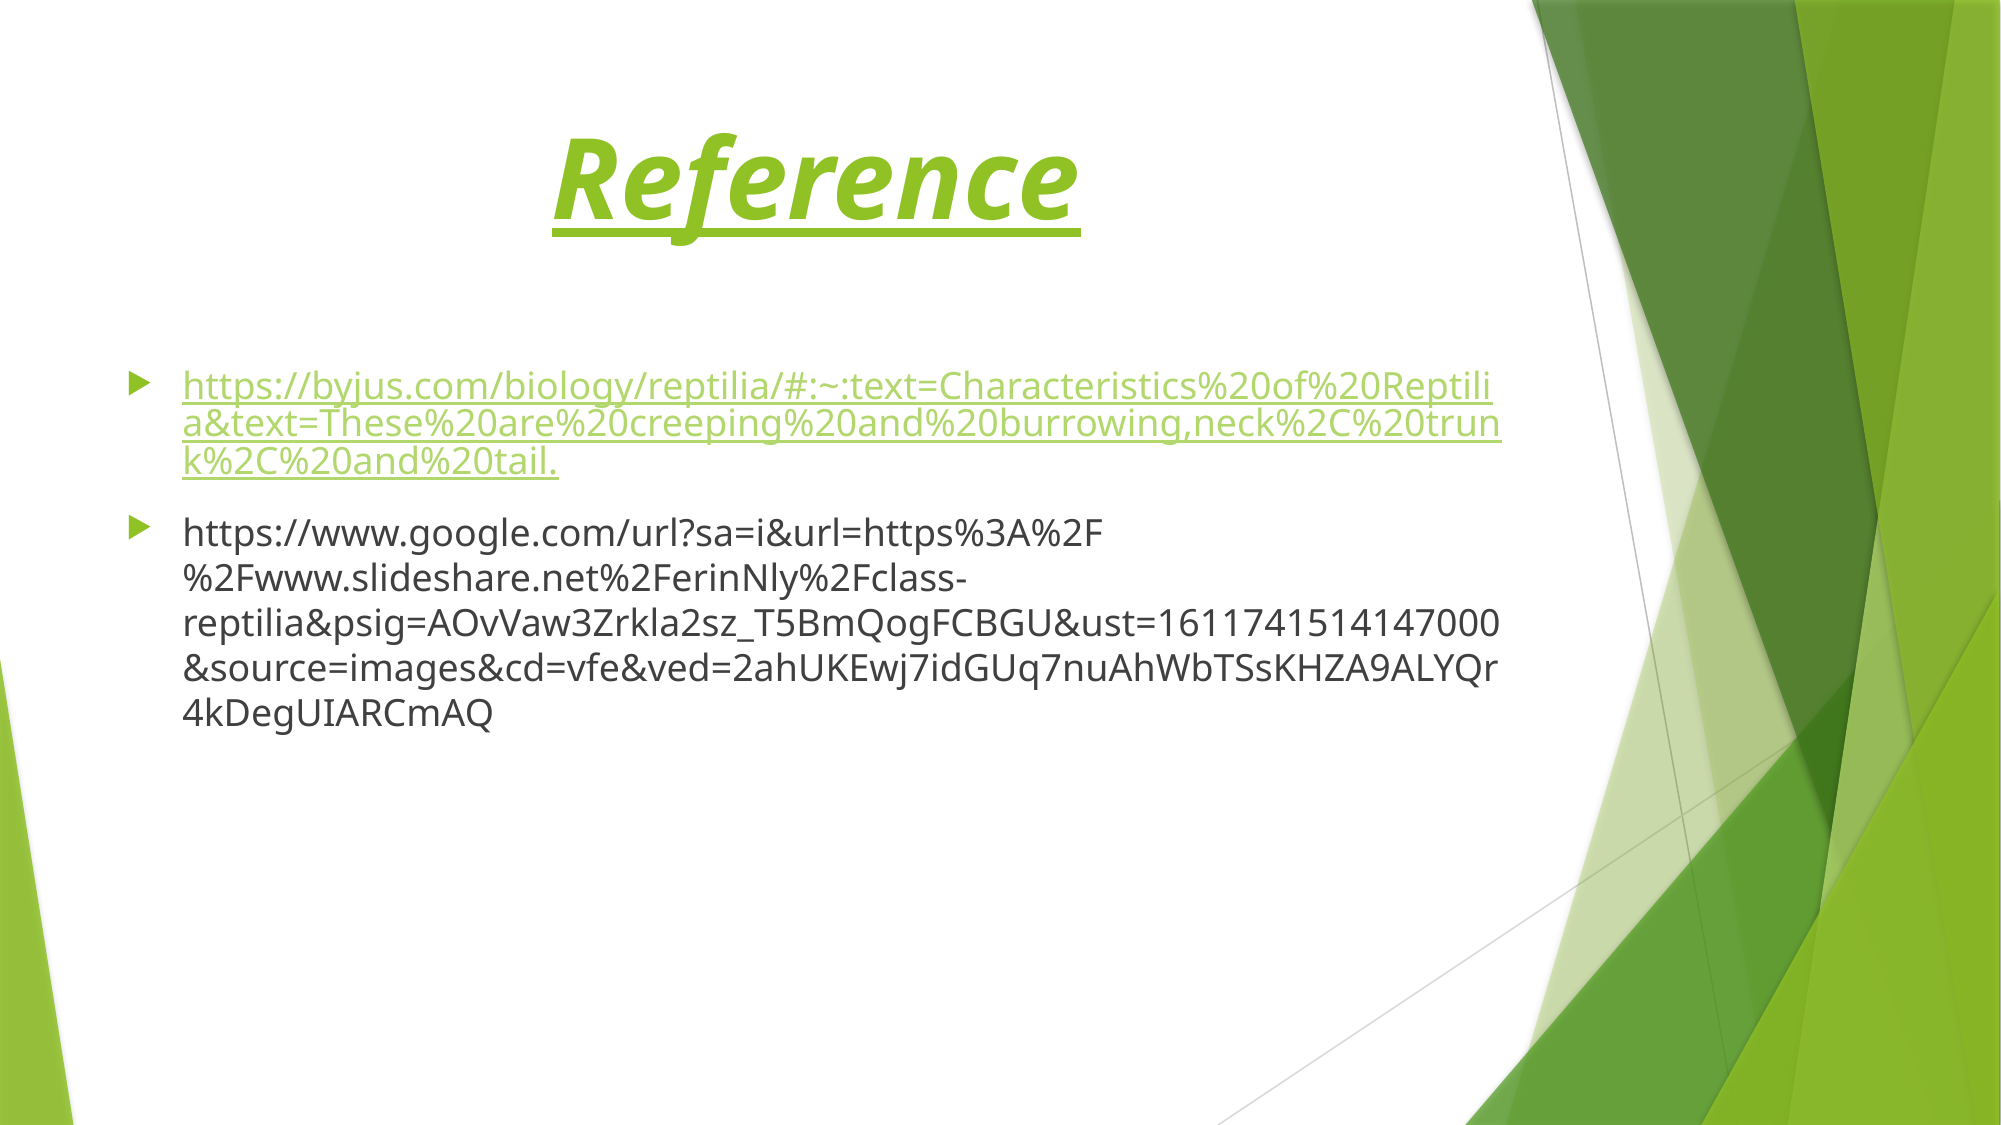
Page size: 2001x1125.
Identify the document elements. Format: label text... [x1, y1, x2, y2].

list https://byjus.com/biology/reptilia/#:~:text=Characteristics%20of%20Reptilia&text=These%20are%20creeping%20and%20burrowing,neck%2C%20trunk%2C%20and%20tail. https://www.google.com/url?sa=i&url=https%3A%2F%2Fwww.slideshare.net%2FerinNly%2Fclass-reptilia&psig=AOvVaw3Zrkla2sz_T5BmQogFCBGU&ust=1611741514147000&source=images&cd=vfe&ved=2ahUKEwj7idGUq7nuAhWbTSsKHZA9ALYQr4kDegUIARCmAQ [111, 354, 1522, 992]
title Reference [111, 99, 1522, 317]
